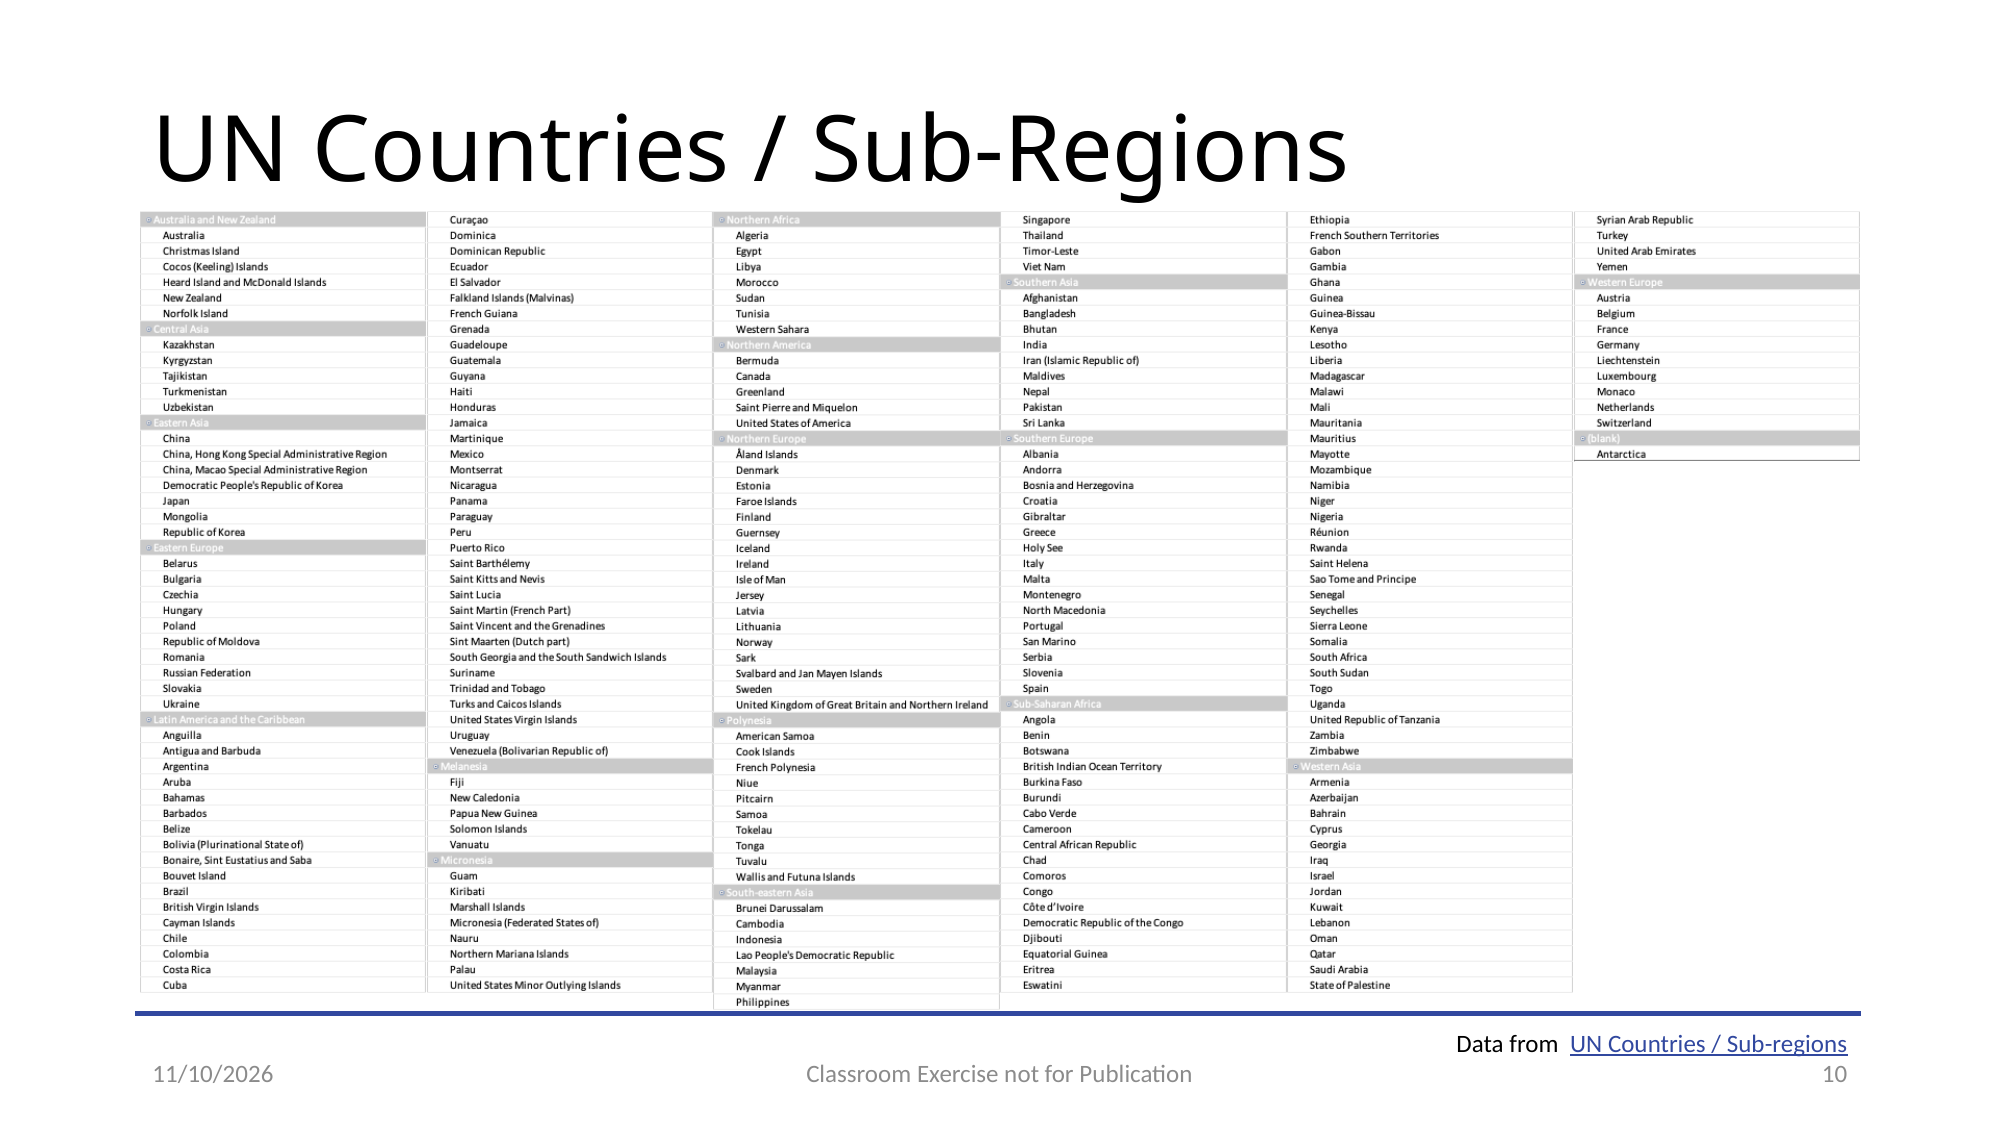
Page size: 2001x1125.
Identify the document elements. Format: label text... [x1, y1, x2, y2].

text_box Data from UN Countries / Sub-regions [1412, 1020, 1863, 1065]
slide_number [137, 1042, 588, 1103]
picture [1574, 211, 1860, 462]
picture [427, 211, 1573, 1010]
footer Classroom Exercise not for Publication [662, 1042, 1338, 1103]
slide_number 10 [1412, 1065, 1863, 1103]
title UN Countries / Sub-Regions [137, 59, 1863, 245]
picture [140, 211, 426, 993]
